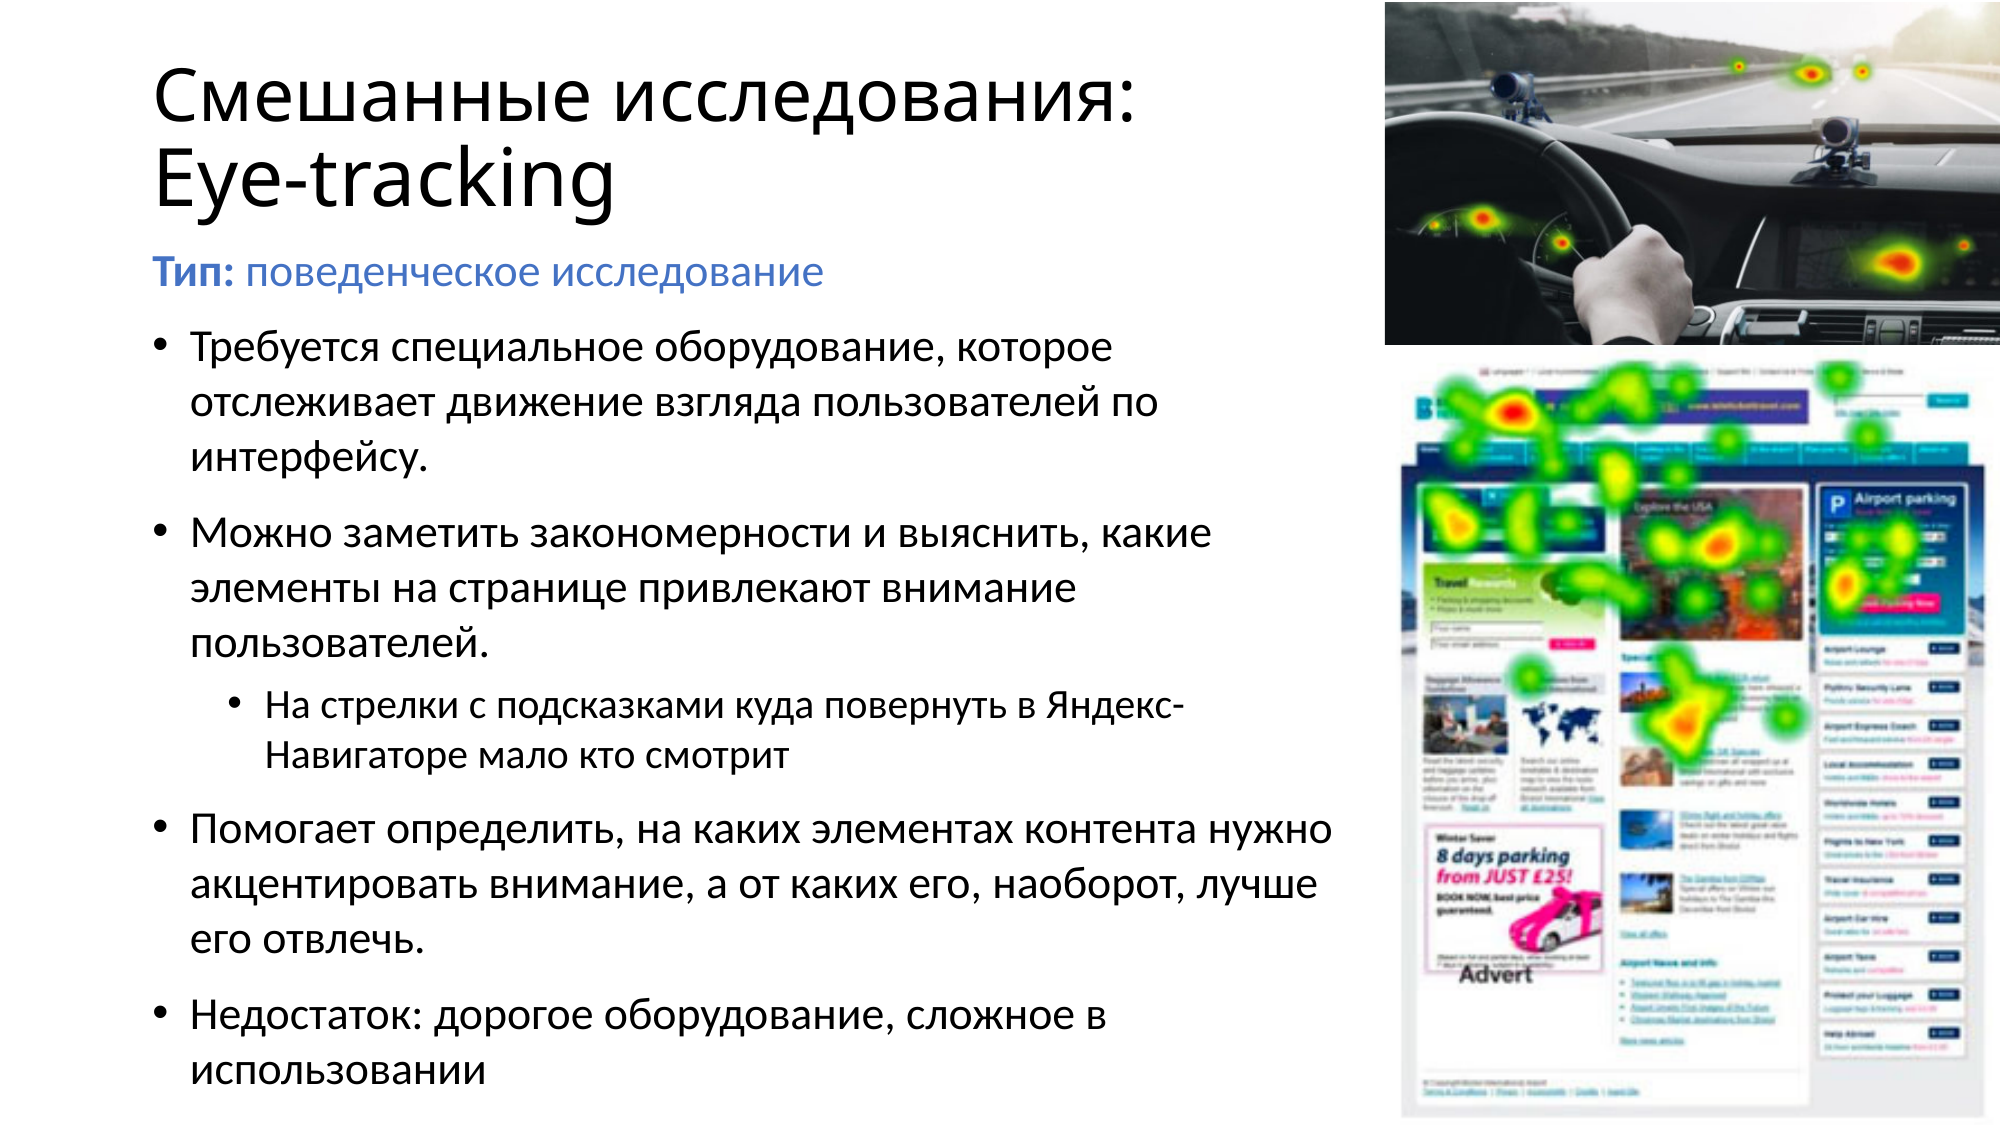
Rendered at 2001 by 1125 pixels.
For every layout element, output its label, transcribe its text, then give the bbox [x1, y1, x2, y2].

picture [1395, 346, 2000, 1125]
list Тип: поведенческое исследование Требуется специальное оборудование, которое отслеживает движение взгляда пользователей по интерфейсу. Можно заметить закономерности и выяснить, какие элементы на странице привлекают внимание пользователей. На стрелки с подсказками куда повернуть в Яндекс-Навигаторе мало кто смотрит Помогает определить, на каких элементах контента нужно акцентировать внимание, а от каких его, наоборот, лучше его отвлечь. Недостаток: дорогое оборудование, сложное в использовании [137, 232, 1385, 1110]
picture [1384, 2, 2000, 345]
title Смешанные исследования: Eye-tracking [137, 49, 1324, 232]
